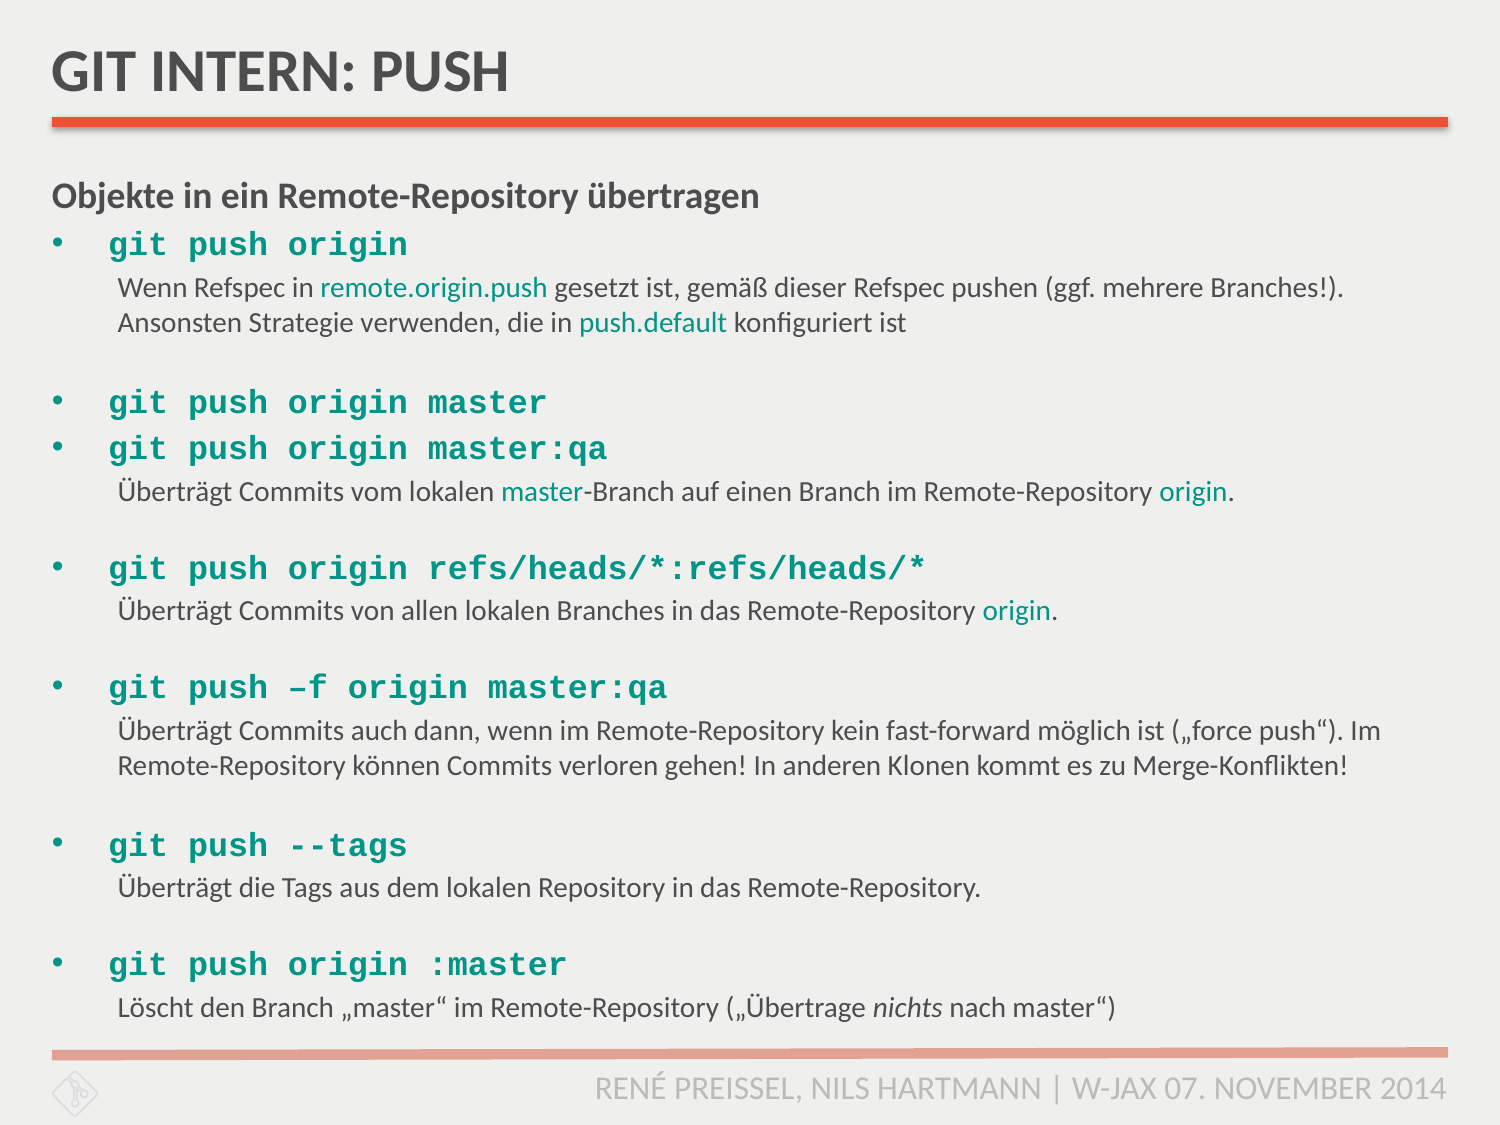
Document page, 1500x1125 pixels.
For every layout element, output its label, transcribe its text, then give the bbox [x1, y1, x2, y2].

title GIT INTERN: PUSH [51, 30, 1449, 104]
list Objekte in ein Remote-Repository übertragen git push origin Wenn Refspec in remote.origin.push gesetzt ist, gemäß dieser Refspec pushen (ggf. mehrere Branches!). Ansonsten Strategie verwenden, die in push.default konfiguriert ist git push origin master git push origin master:qa Überträgt Commits vom lokalen master-Branch auf einen Branch im Remote-Repository origin. git push origin refs/heads/*:refs/heads/* Überträgt Commits von allen lokalen Branches in das Remote-Repository origin. git push –f origin master:qa Überträgt Commits auch dann, wenn im Remote-Repository kein fast-forward möglich ist („force push“). Im Remote-Repository können Commits verloren gehen! In anderen Klonen kommt es zu Merge-Konflikten! git push --tags Überträgt die Tags aus dem lokalen Repository in das Remote-Repository. git push origin :master Löscht den Branch „master“ im Remote-Repository („Übertrage nichts nach master“) [51, 170, 1449, 1005]
